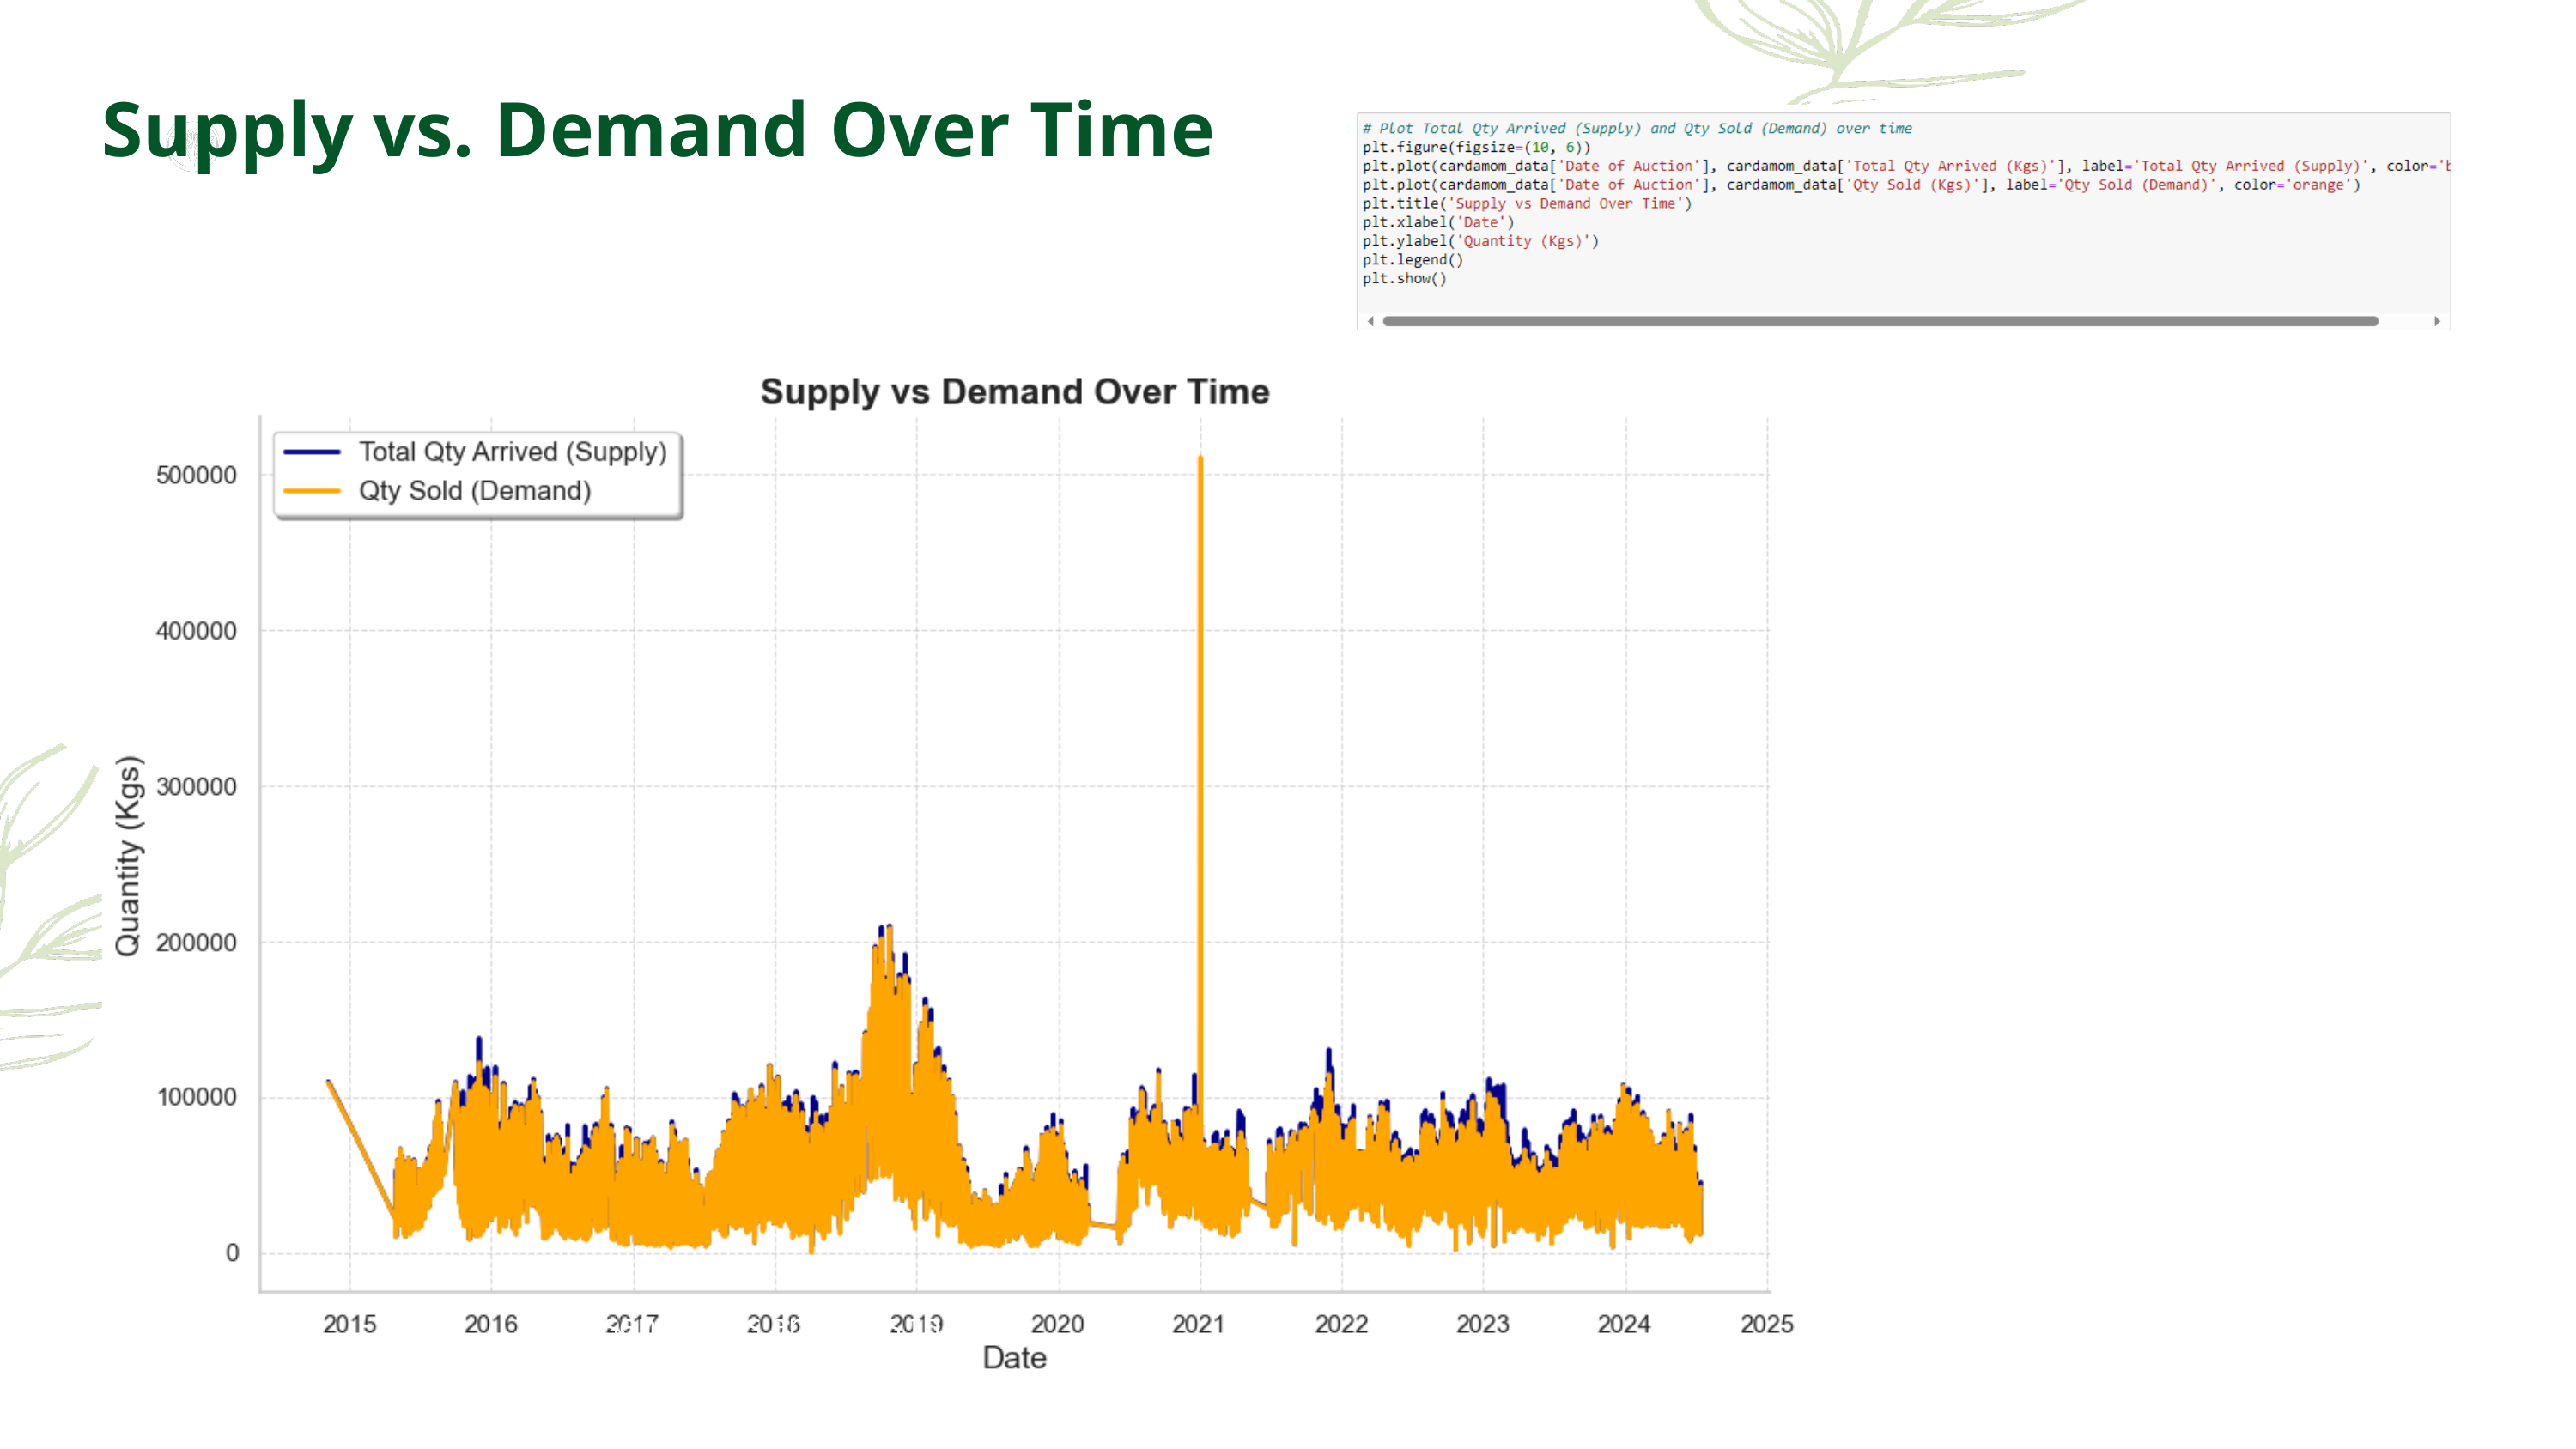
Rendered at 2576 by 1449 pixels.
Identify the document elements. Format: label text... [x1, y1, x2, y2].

text_box [1663, 0, 2123, 105]
text_box [0, 724, 101, 1149]
text_box Supply vs. Demand Over Time [101, 82, 1315, 173]
text_box [101, 362, 1811, 1391]
text_box [1348, 105, 2471, 330]
text_box Presentations are tools that can be used as lectures. [553, 1298, 1064, 1389]
